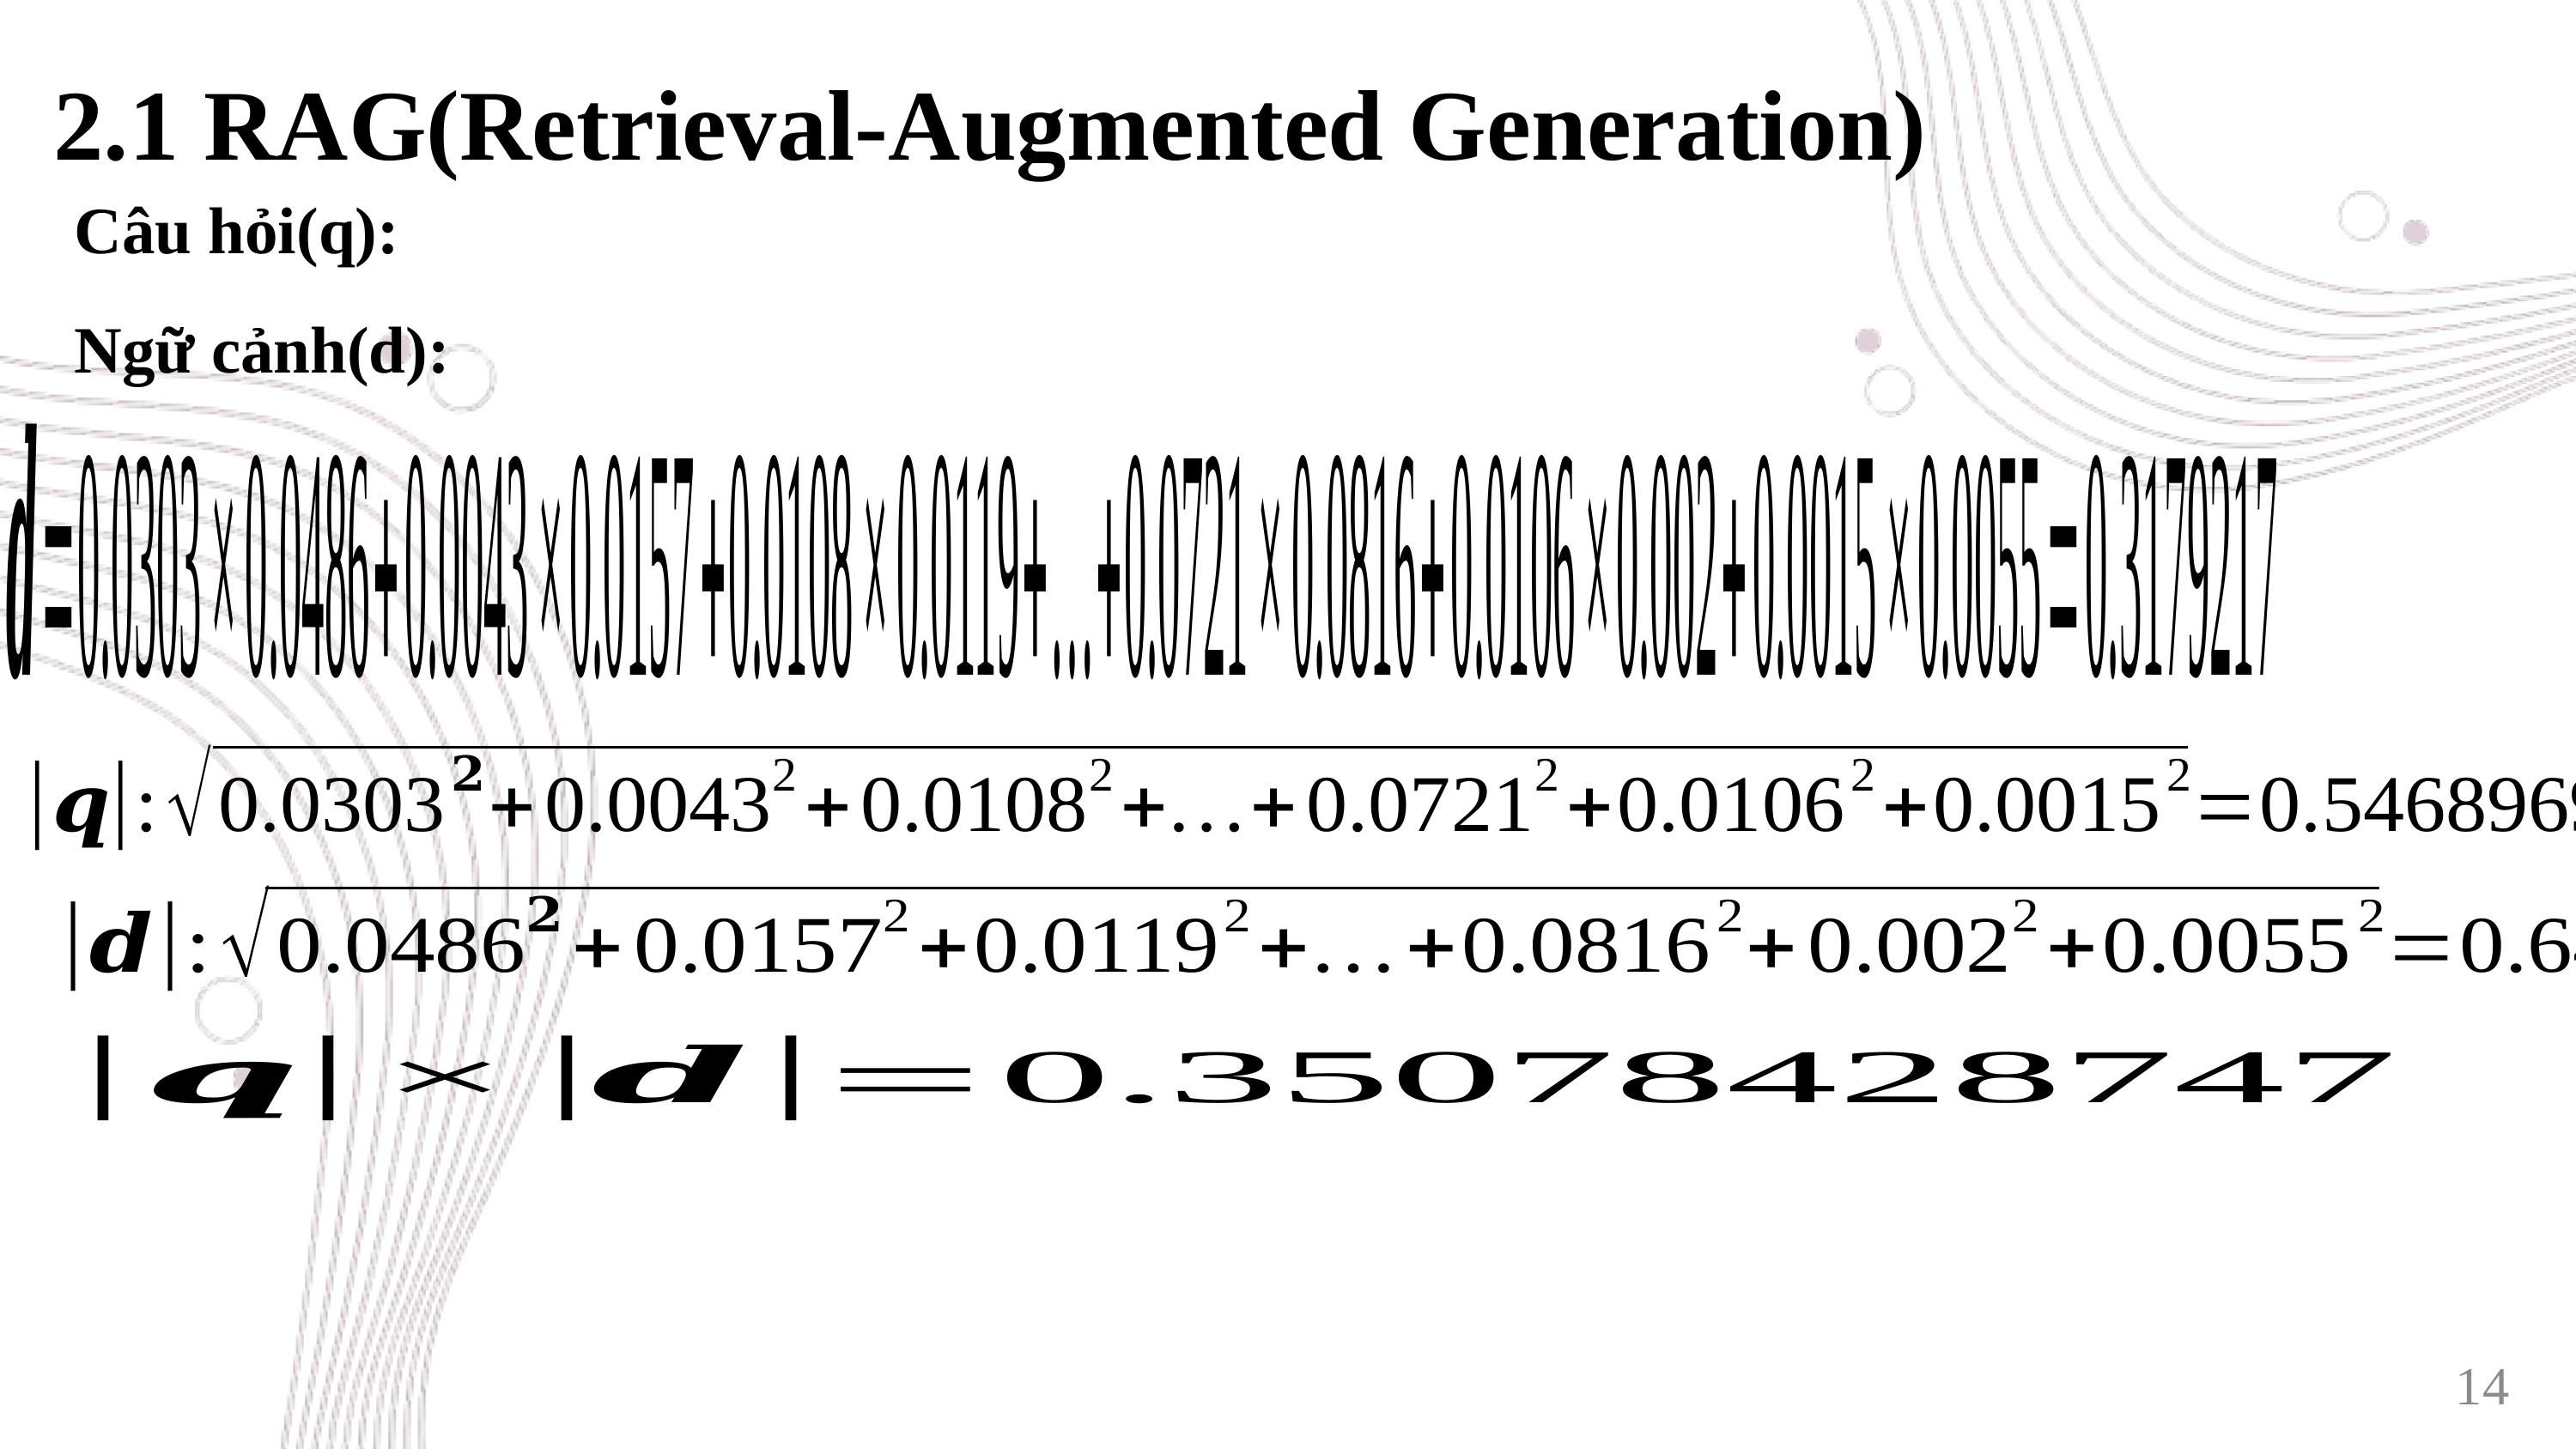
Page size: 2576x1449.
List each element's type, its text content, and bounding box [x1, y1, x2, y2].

picture [1792, 468, 1802, 506]
slide_number 14 [2221, 1357, 2523, 1410]
text_box [621, 370, 1610, 471]
text_box 2.1 RAG(Retrieval-Augmented Generation) [53, 0, 1969, 180]
picture [1815, 468, 1826, 506]
picture [1923, 468, 1934, 506]
picture [1779, 0, 2576, 704]
picture [1957, 468, 1967, 506]
picture [0, 230, 619, 1449]
